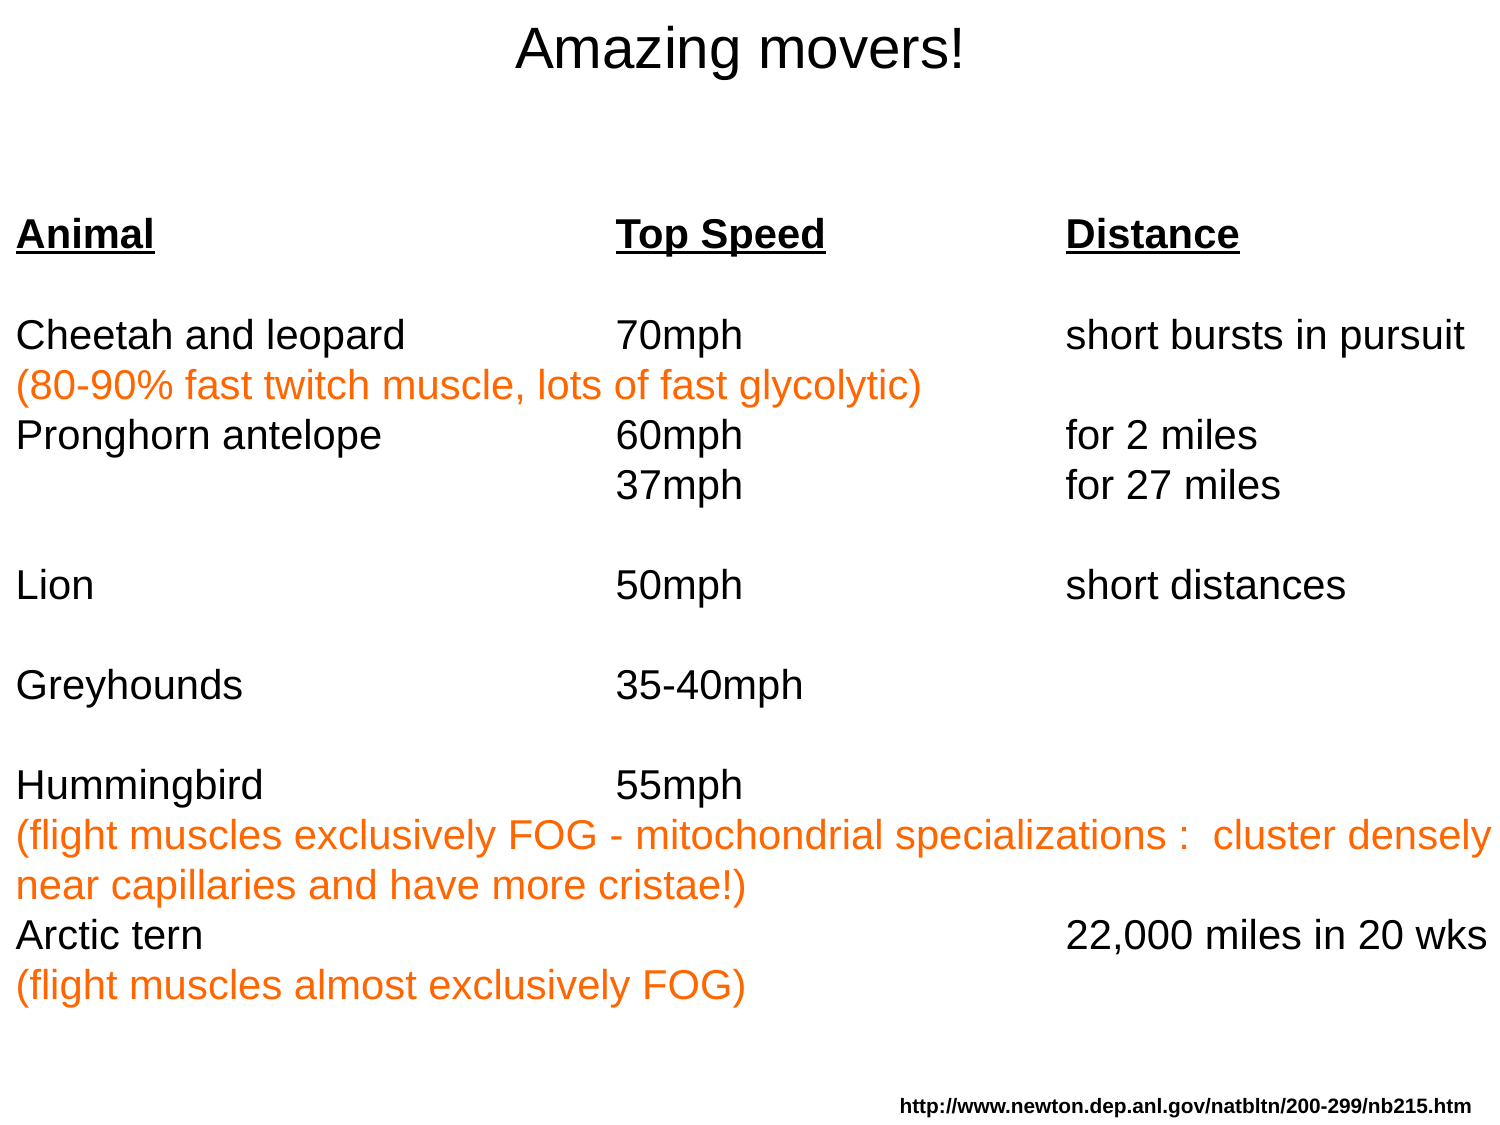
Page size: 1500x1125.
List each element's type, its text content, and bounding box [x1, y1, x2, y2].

text_box Animal Top Speed Distance Cheetah and leopard 70mph short bursts in pursuit (80-90% fast twitch muscle, lots of fast glycolytic) Pronghorn antelope 60mph for 2 miles 37mph for 27 miles Lion 50mph short distances Greyhounds 35-40mph Hummingbird 55mph (flight muscles exclusively FOG - mitochondrial specializations : cluster densely near capillaries and have more cristae!) Arctic tern 22,000 miles in 20 wks (flight muscles almost exclusively FOG) [0, 199, 1500, 1015]
text_box Amazing movers! [500, 2, 982, 88]
text_box http://www.newton.dep.anl.gov/natbltn/200-299/nb215.htm [884, 1084, 1488, 1125]
